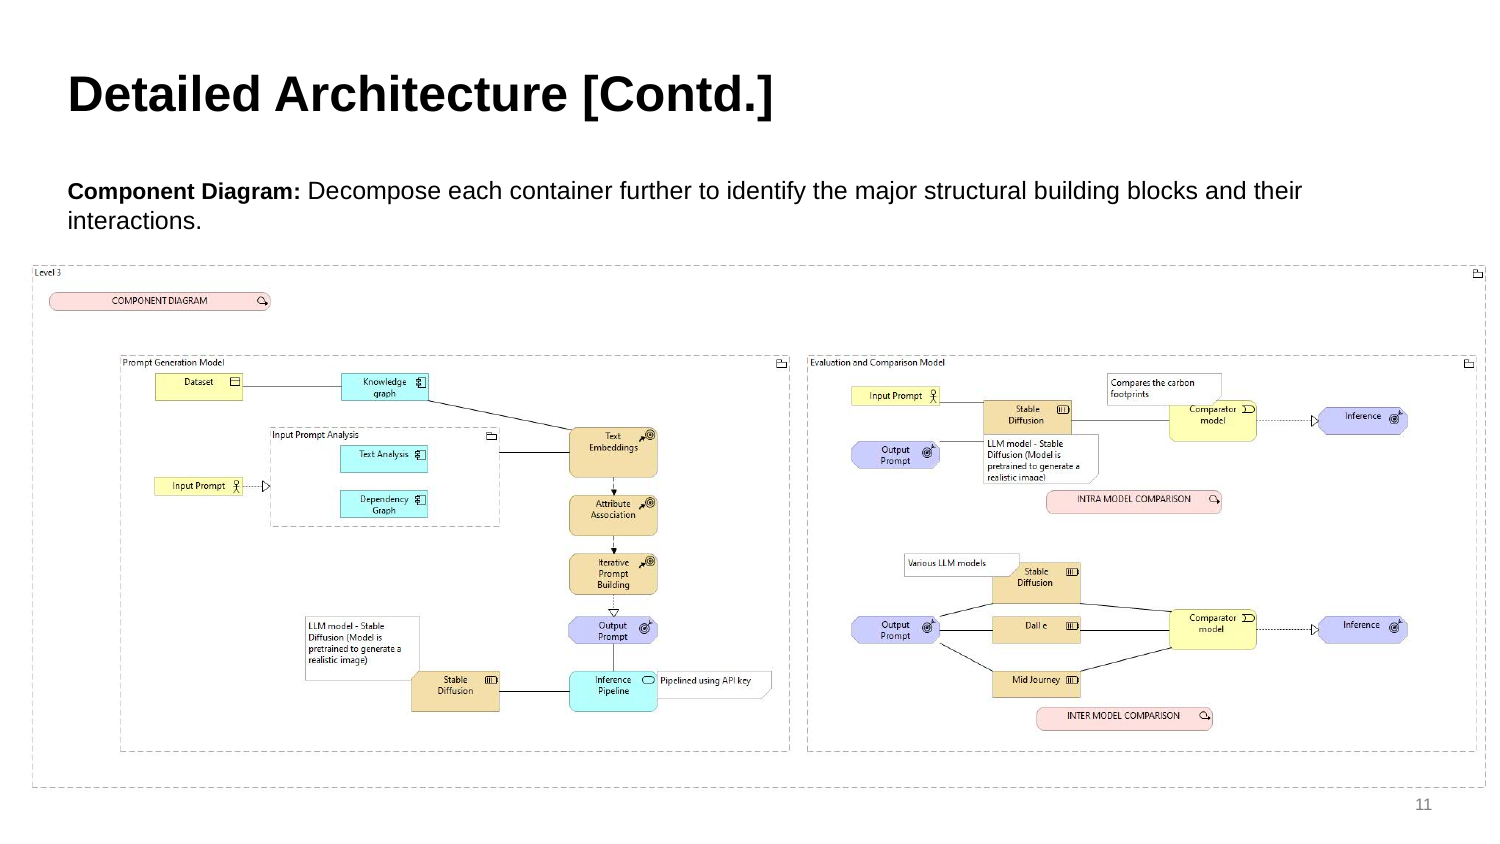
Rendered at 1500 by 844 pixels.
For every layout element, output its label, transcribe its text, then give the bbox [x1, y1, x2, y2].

picture [24, 257, 1494, 796]
slide_number ‹#› [1387, 803, 1444, 820]
title Detailed Architecture [Contd.] [56, 56, 1444, 129]
list Component Diagram: Decompose each container further to identify the major structural building blocks and their interactions. [56, 168, 1444, 256]
